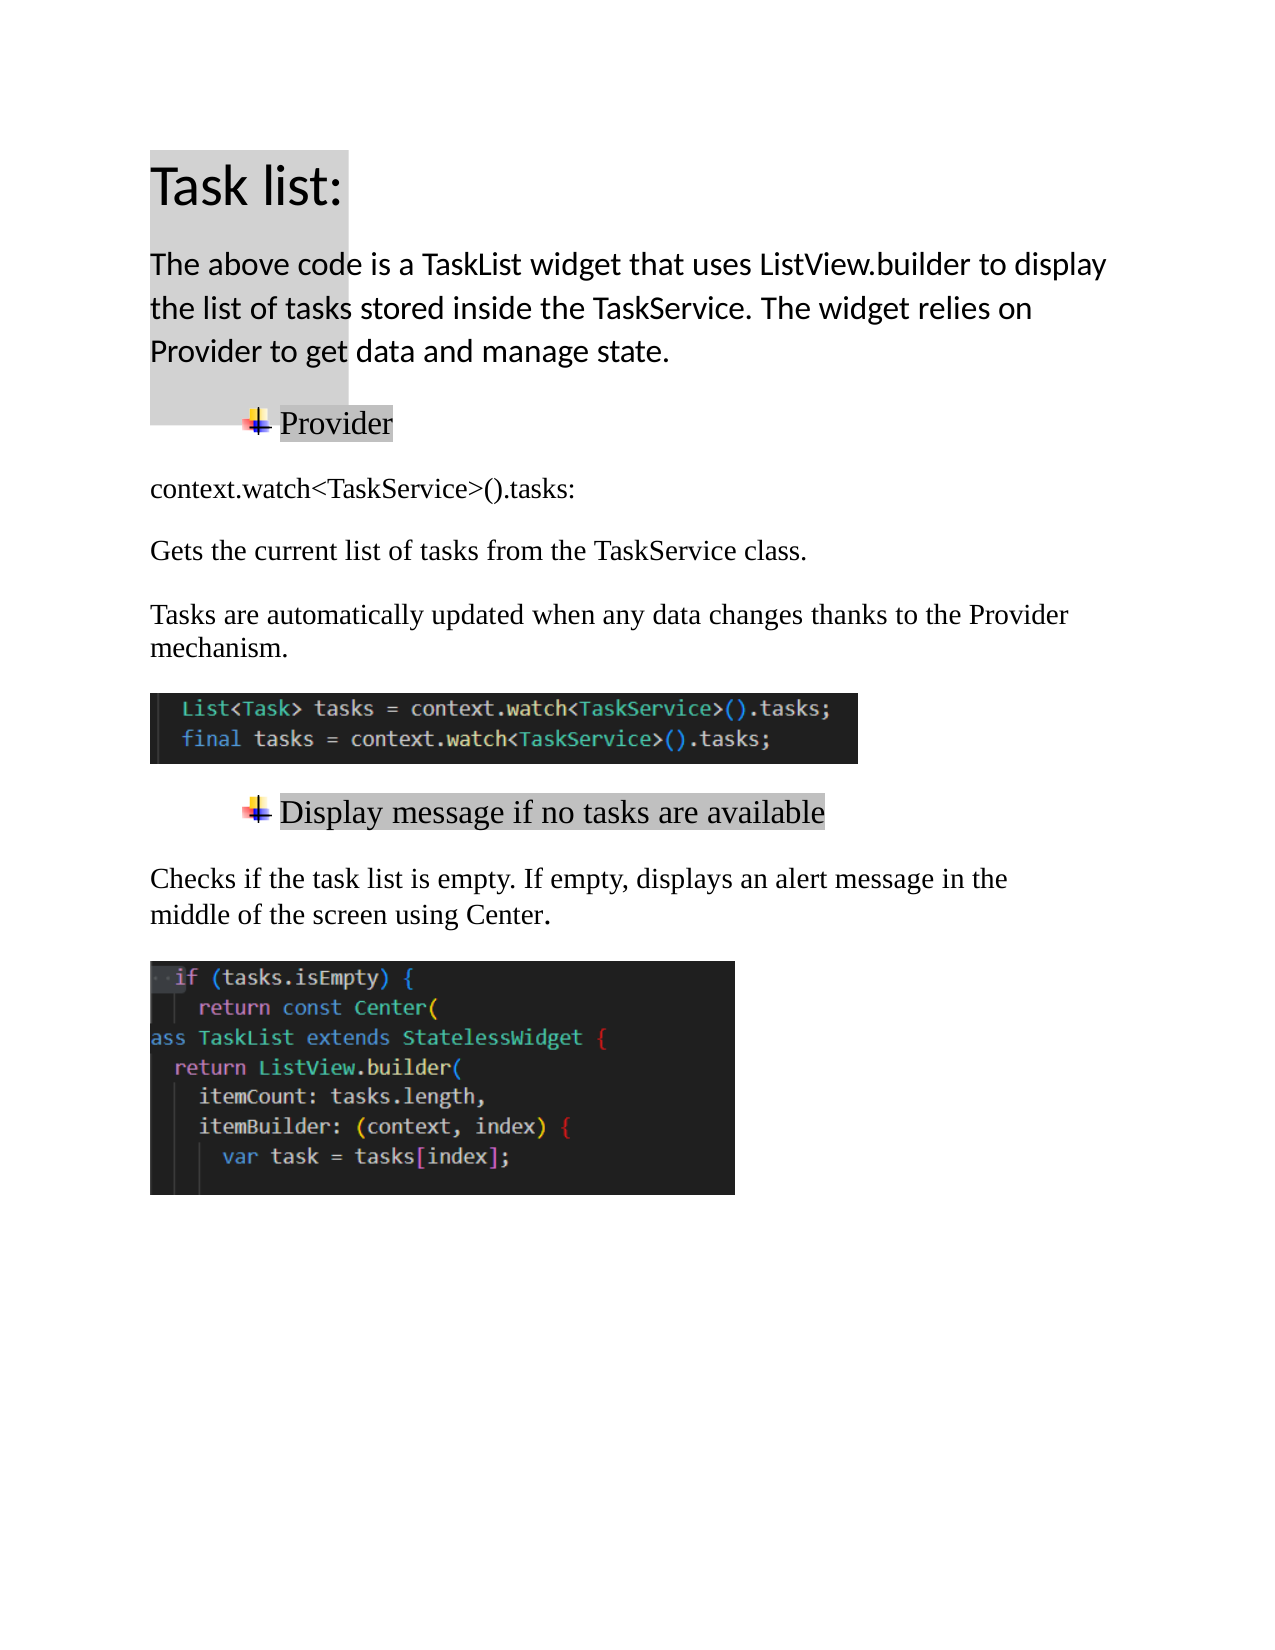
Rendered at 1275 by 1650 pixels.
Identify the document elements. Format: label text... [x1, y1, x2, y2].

text_box Display message if no tasks are available Checks if the task list is empty. If empty, displays an alert message in the middle of the screen using Center. [147, 787, 1096, 932]
picture [149, 693, 858, 764]
title Task list: [150, 150, 349, 235]
picture [149, 960, 736, 1196]
text_box The above code is a TaskList widget that uses ListView.builder to display the list of tasks stored inside the TaskService. The widget relies on Provider to get data and manage state. Provider context.watch<TaskService>().tasks: Gets the current list of tasks from the TaskService class. Tasks are automatically updated when any data changes thanks to the Provider mechanism. [147, 235, 1118, 664]
picture [242, 406, 273, 435]
picture [242, 795, 273, 824]
